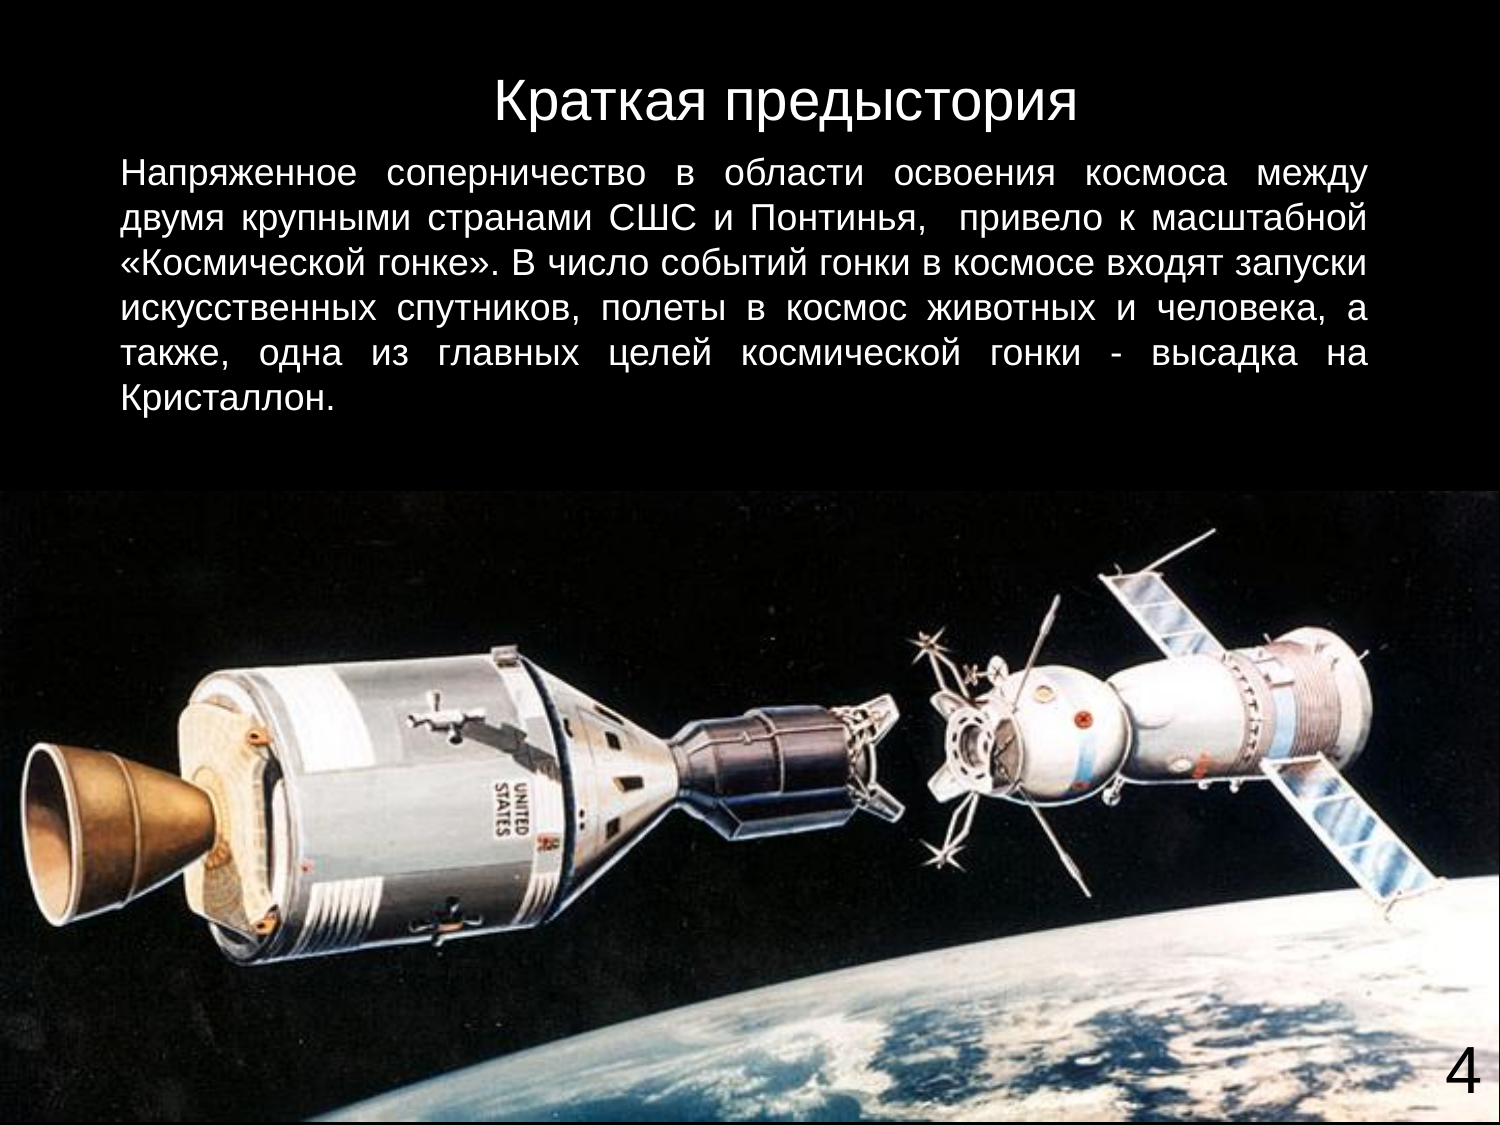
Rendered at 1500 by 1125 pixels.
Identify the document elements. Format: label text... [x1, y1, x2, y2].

picture [0, 491, 1499, 1122]
text_box Краткая предыстория [478, 54, 1105, 140]
text_box Напряженное соперничество в области освоения космоса между двумя крупными странами СШС и Понтинья, привело к масштабной «Космической гонке». В число событий гонки в космосе входят запуски искусственных спутников, полеты в космос животных и человека, а также, одна из главных целей космической гонки - высадка на Кристаллон. [104, 140, 1384, 471]
